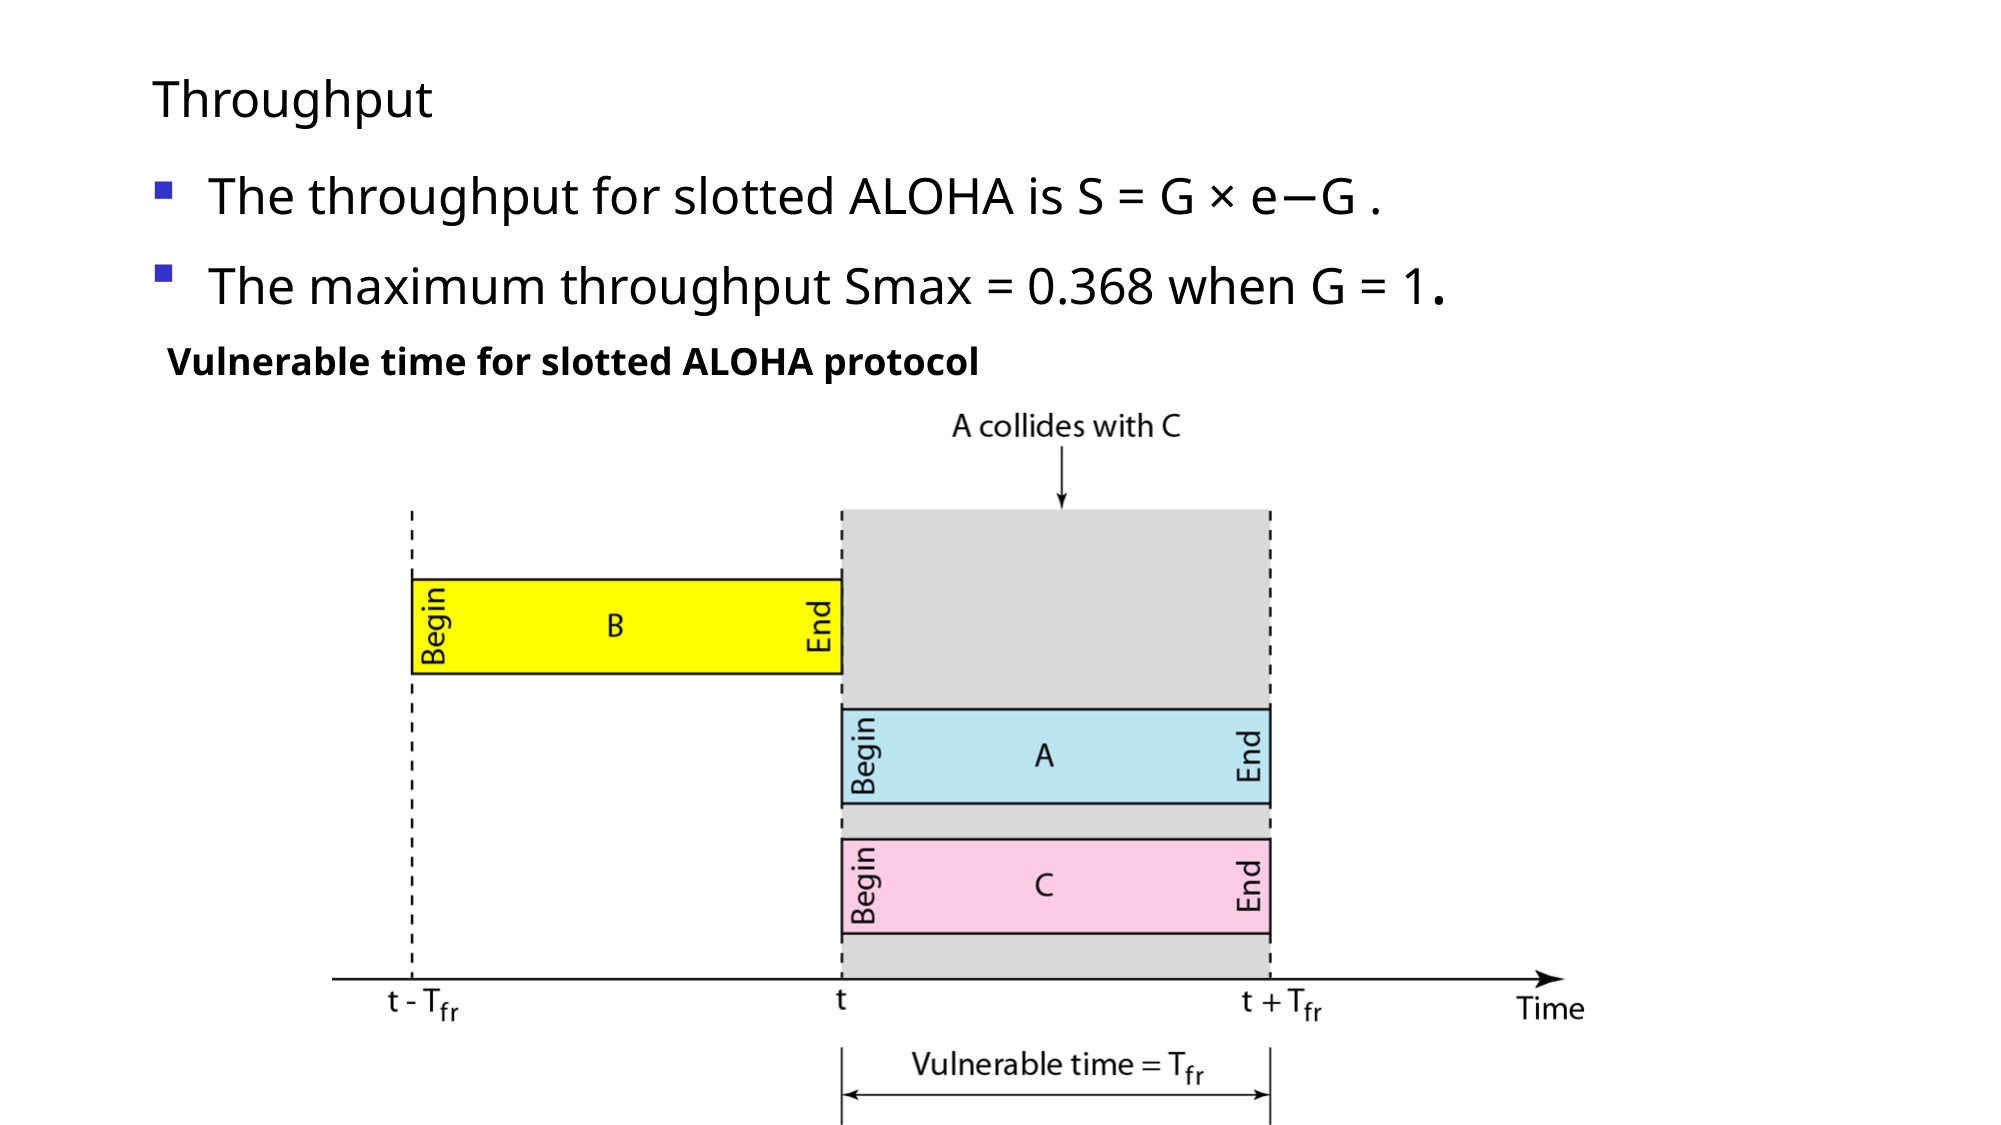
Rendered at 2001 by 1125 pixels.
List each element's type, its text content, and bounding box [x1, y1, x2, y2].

title Throughput [137, 59, 1863, 156]
picture [332, 409, 1586, 1125]
list The throughput for slotted ALOHA is S = G × e−G . The maximum throughput Smax = 0.368 when G = 1. [137, 156, 1863, 1014]
text_box Vulnerable time for slotted ALOHA protocol [152, 330, 996, 391]
